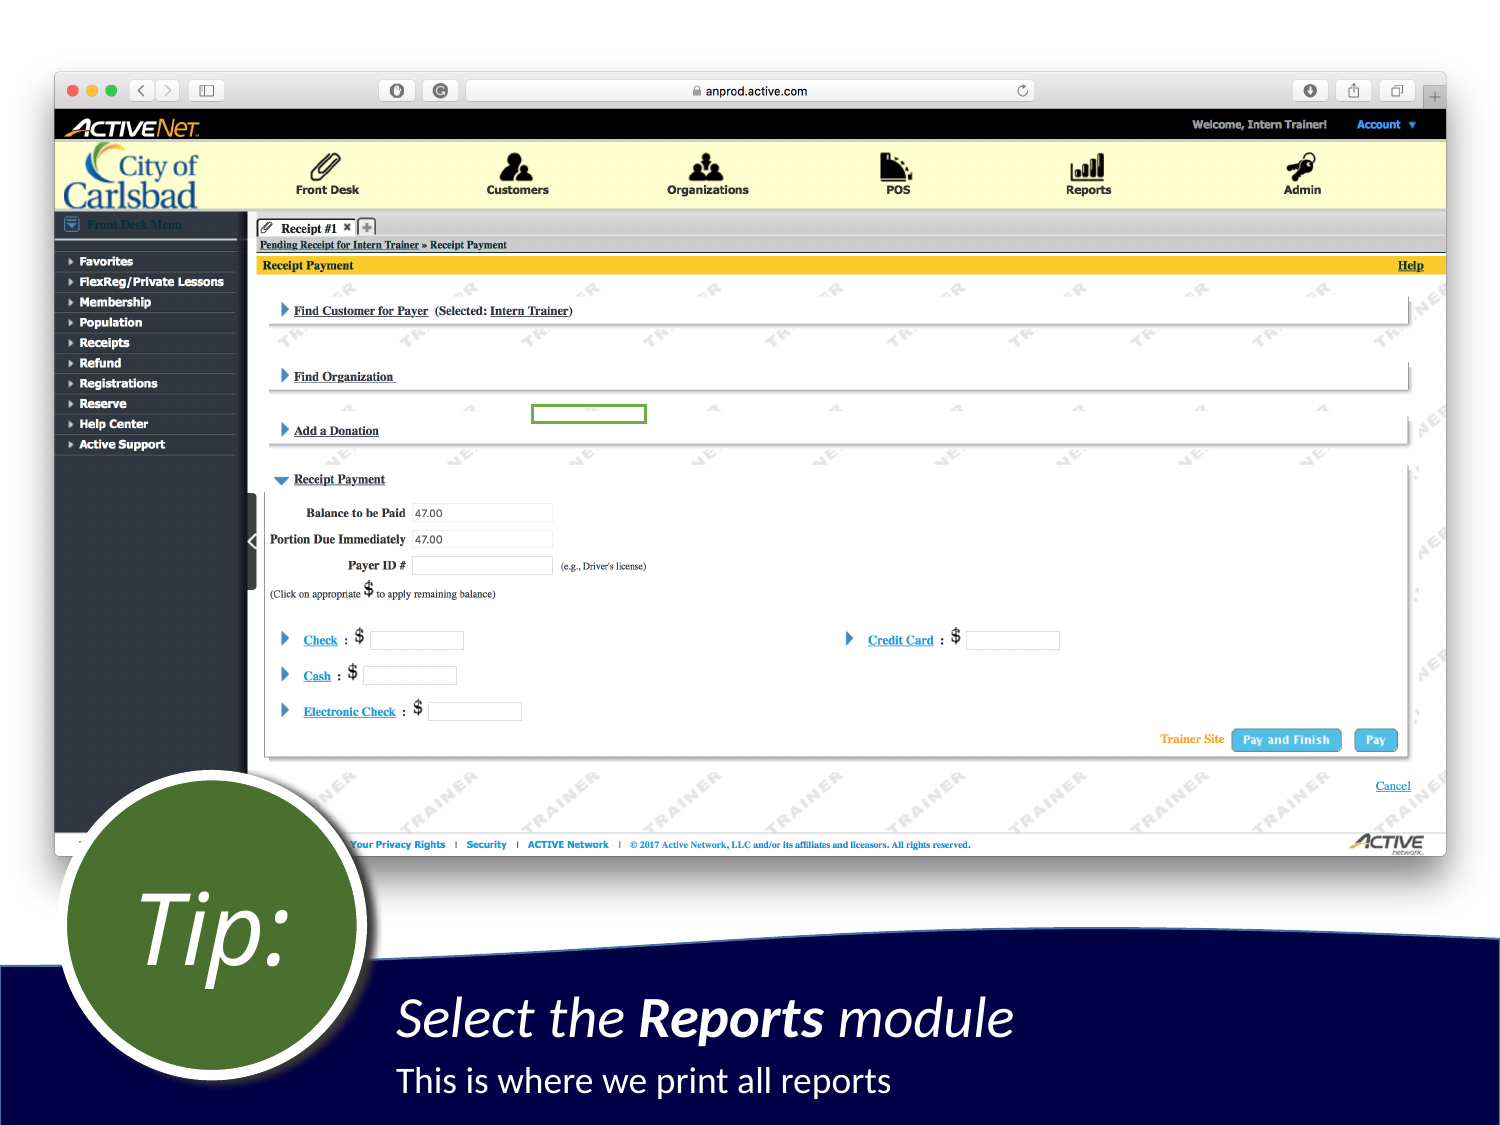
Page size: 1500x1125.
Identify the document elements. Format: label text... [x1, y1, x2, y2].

text_box Tip: [61, 933, 363, 1077]
text_box [0, 933, 1500, 1125]
text_box Select the Reports module [381, 971, 1478, 1048]
text_box This is where we print all reports [381, 1048, 1478, 1109]
picture [0, 41, 1500, 933]
